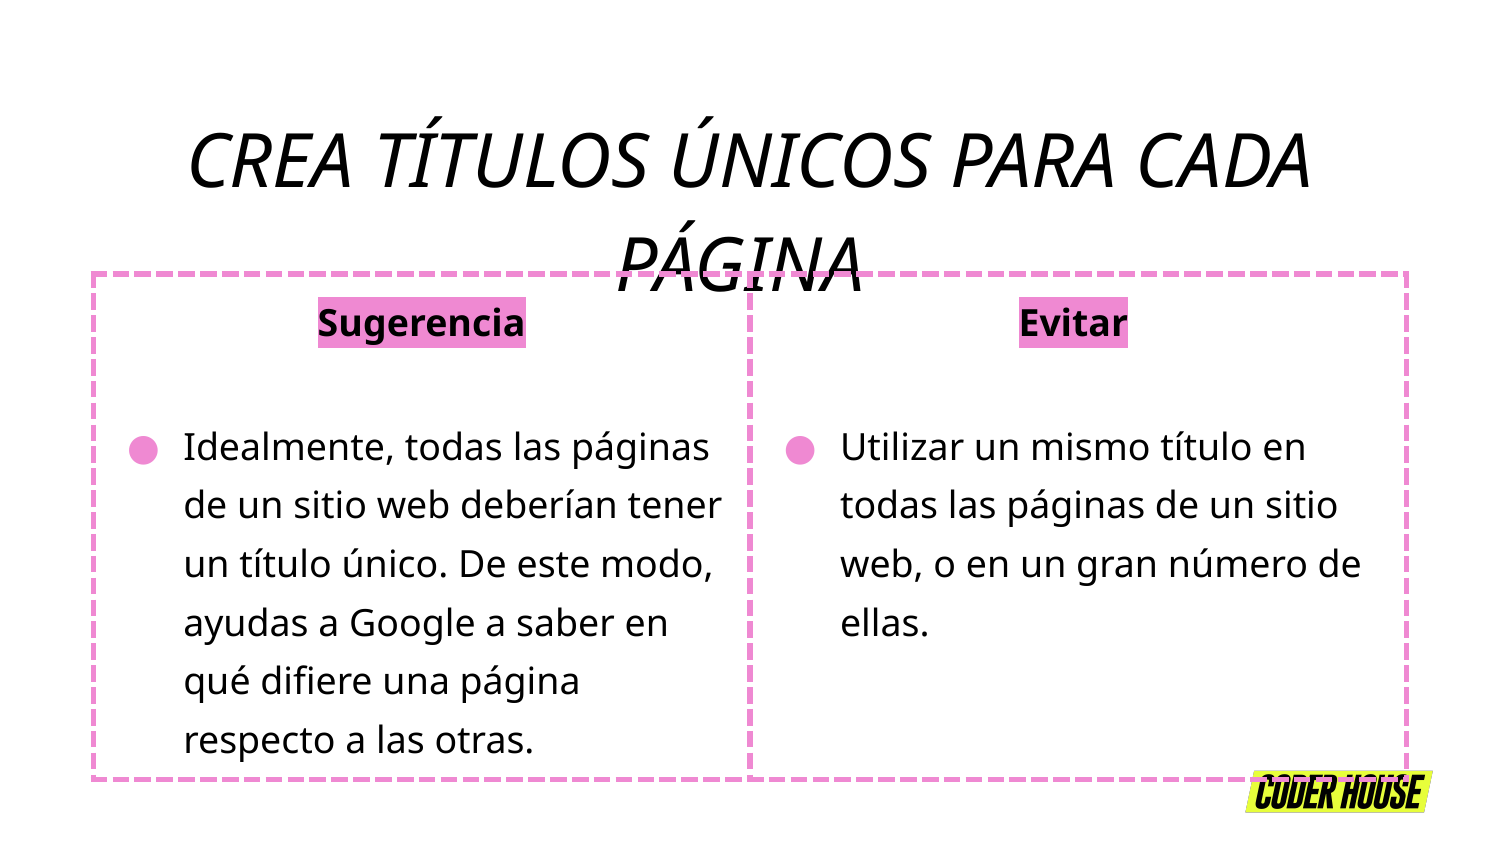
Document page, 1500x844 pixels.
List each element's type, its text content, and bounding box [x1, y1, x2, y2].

table_header Sugerencia Idealmente, todas las páginas de un sitio web deberían tener un título único. De este modo, ayudas a Google a saber en qué difiere una página respecto a las otras. [93, 274, 750, 780]
table_header Evitar Utilizar un mismo título en todas las páginas de un sitio web, o en un gran número de ellas. [750, 274, 1407, 780]
text_box CREA TÍTULOS ÚNICOS PARA CADA PÁGINA [105, 84, 1395, 199]
picture [1241, 764, 1437, 819]
